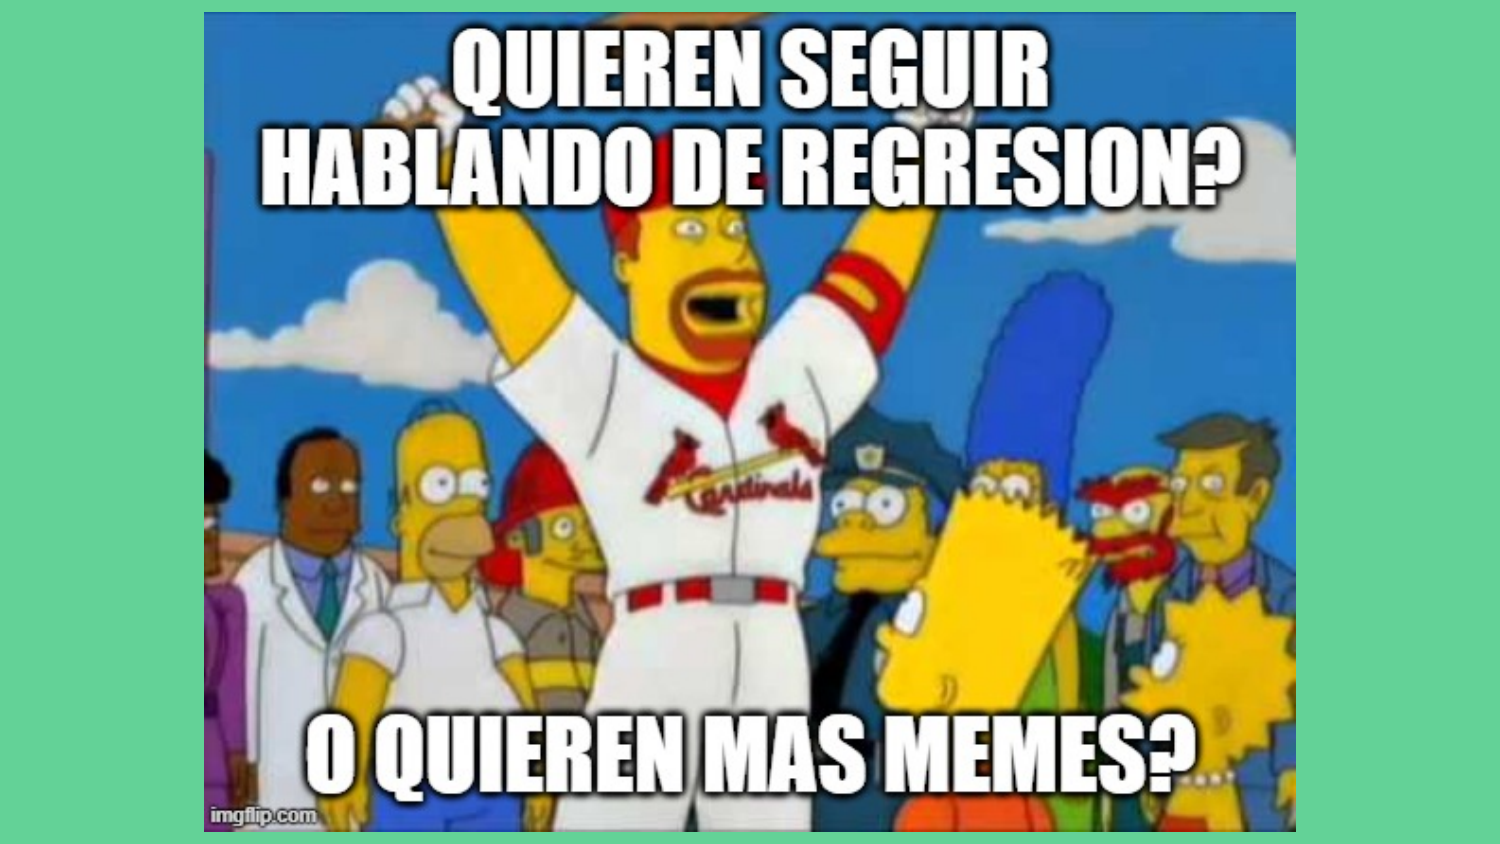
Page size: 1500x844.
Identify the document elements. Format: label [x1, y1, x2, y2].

picture [204, 12, 1296, 832]
